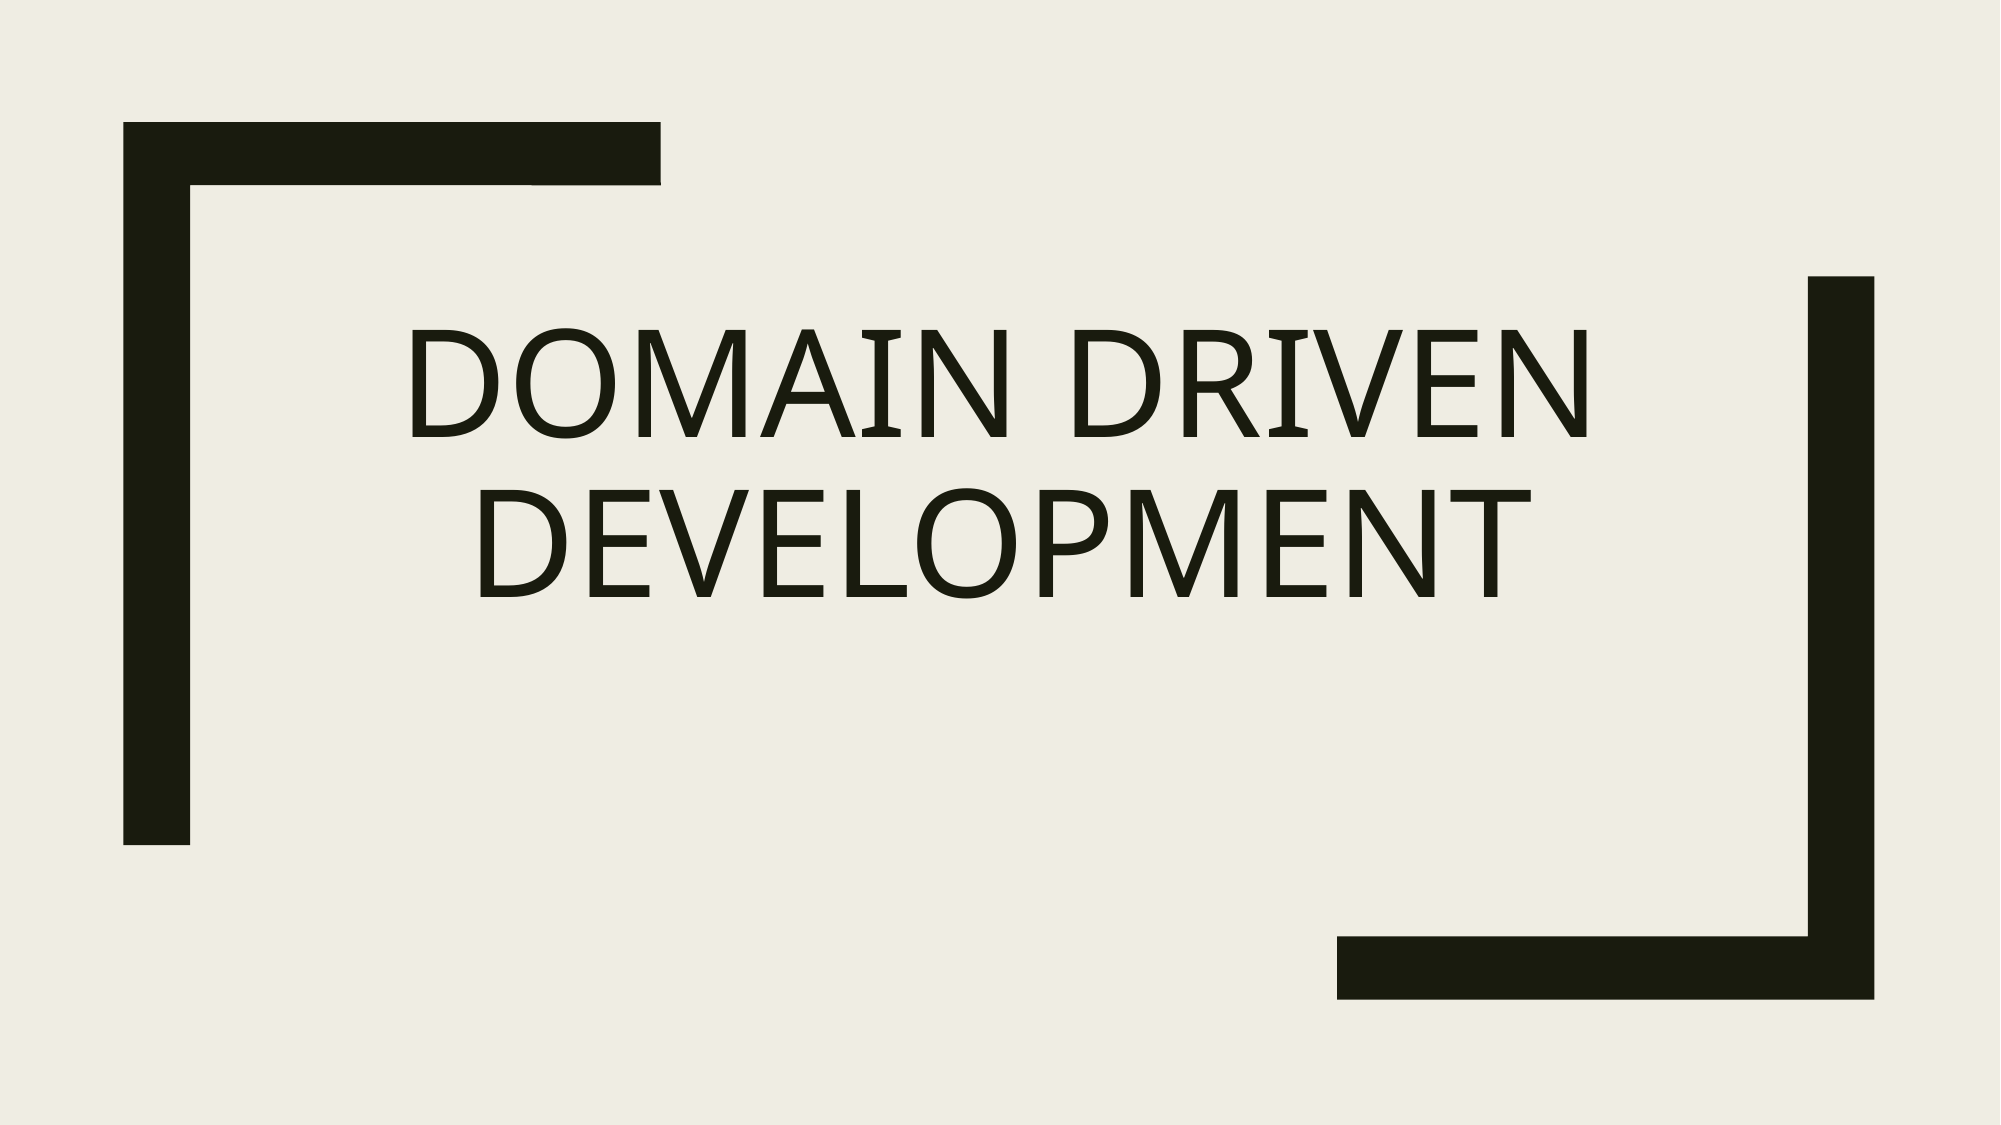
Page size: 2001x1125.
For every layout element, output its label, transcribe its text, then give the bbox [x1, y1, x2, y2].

title Domain Driven Development [314, 293, 1686, 638]
